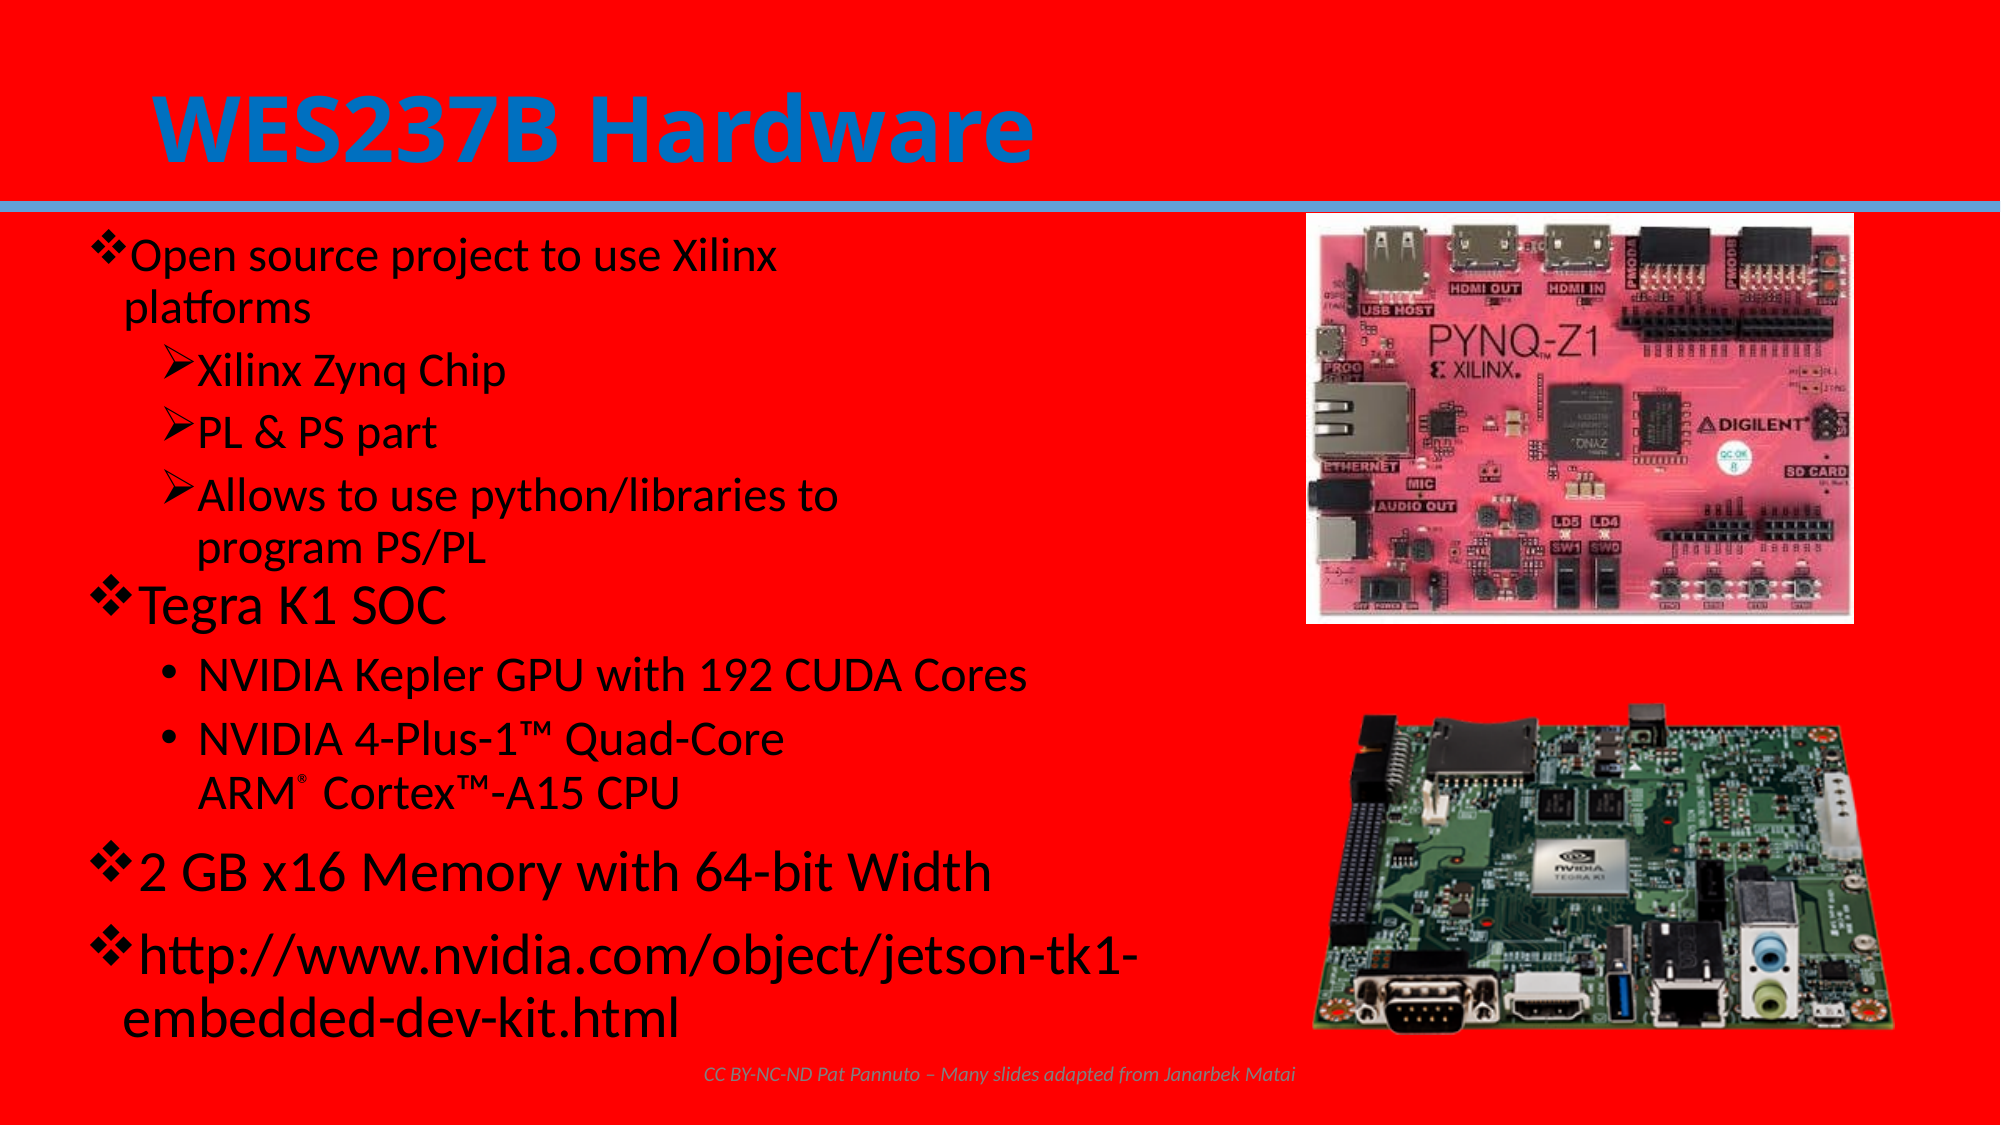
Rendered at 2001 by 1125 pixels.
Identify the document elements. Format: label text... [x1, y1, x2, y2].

title WES237B Hardware [137, 59, 1863, 207]
picture [1312, 702, 1895, 1035]
picture [1306, 213, 1854, 624]
footer CC BY-NC-ND Pat Pannuto – Many slides adapted from Janarbek Matai [662, 1042, 1338, 1103]
list Open source project to use Xilinx platforms Xilinx Zynq Chip PL & PS part Allows to use python/libraries to program PS/PL [72, 222, 982, 567]
text_box Tegra K1 SOC NVIDIA Kepler GPU with 192 CUDA Cores NVIDIA 4-Plus-1™ Quad-Core ARM® Cortex™-A15 CPU 2 GB x16 Memory with 64-bit Width http://www.nvidia.com/object/jetson-tk1-embedded-dev-kit.html [70, 567, 1234, 1125]
